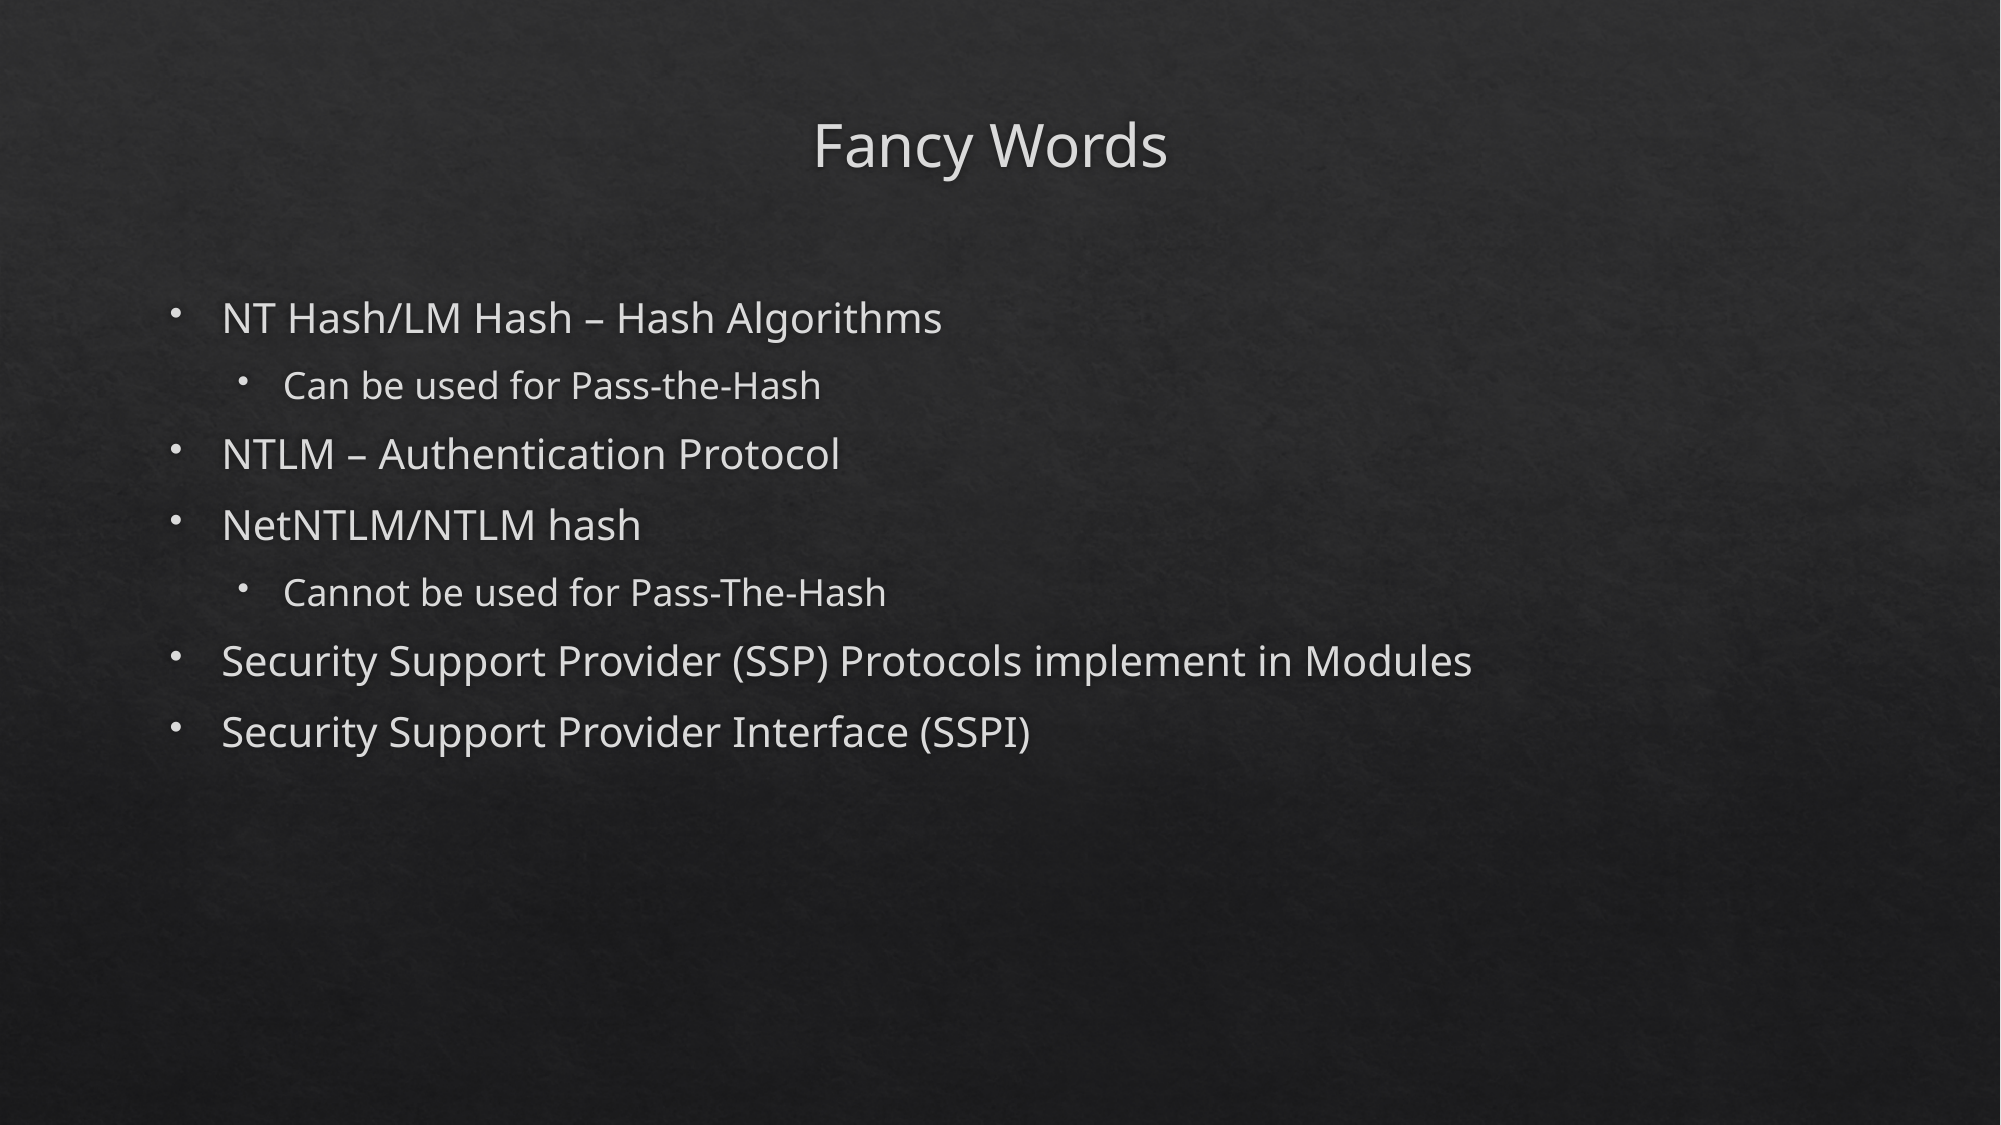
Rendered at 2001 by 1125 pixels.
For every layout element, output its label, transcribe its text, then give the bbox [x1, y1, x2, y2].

list NT Hash/LM Hash – Hash Algorithms Can be used for Pass-the-Hash NTLM – Authentication Protocol NetNTLM/NTLM hash Cannot be used for Pass-The-Hash Security Support Provider (SSP) Protocols implement in Modules Security Support Provider Interface (SSPI) [149, 284, 1849, 950]
title Fancy Words [149, 99, 1849, 260]
